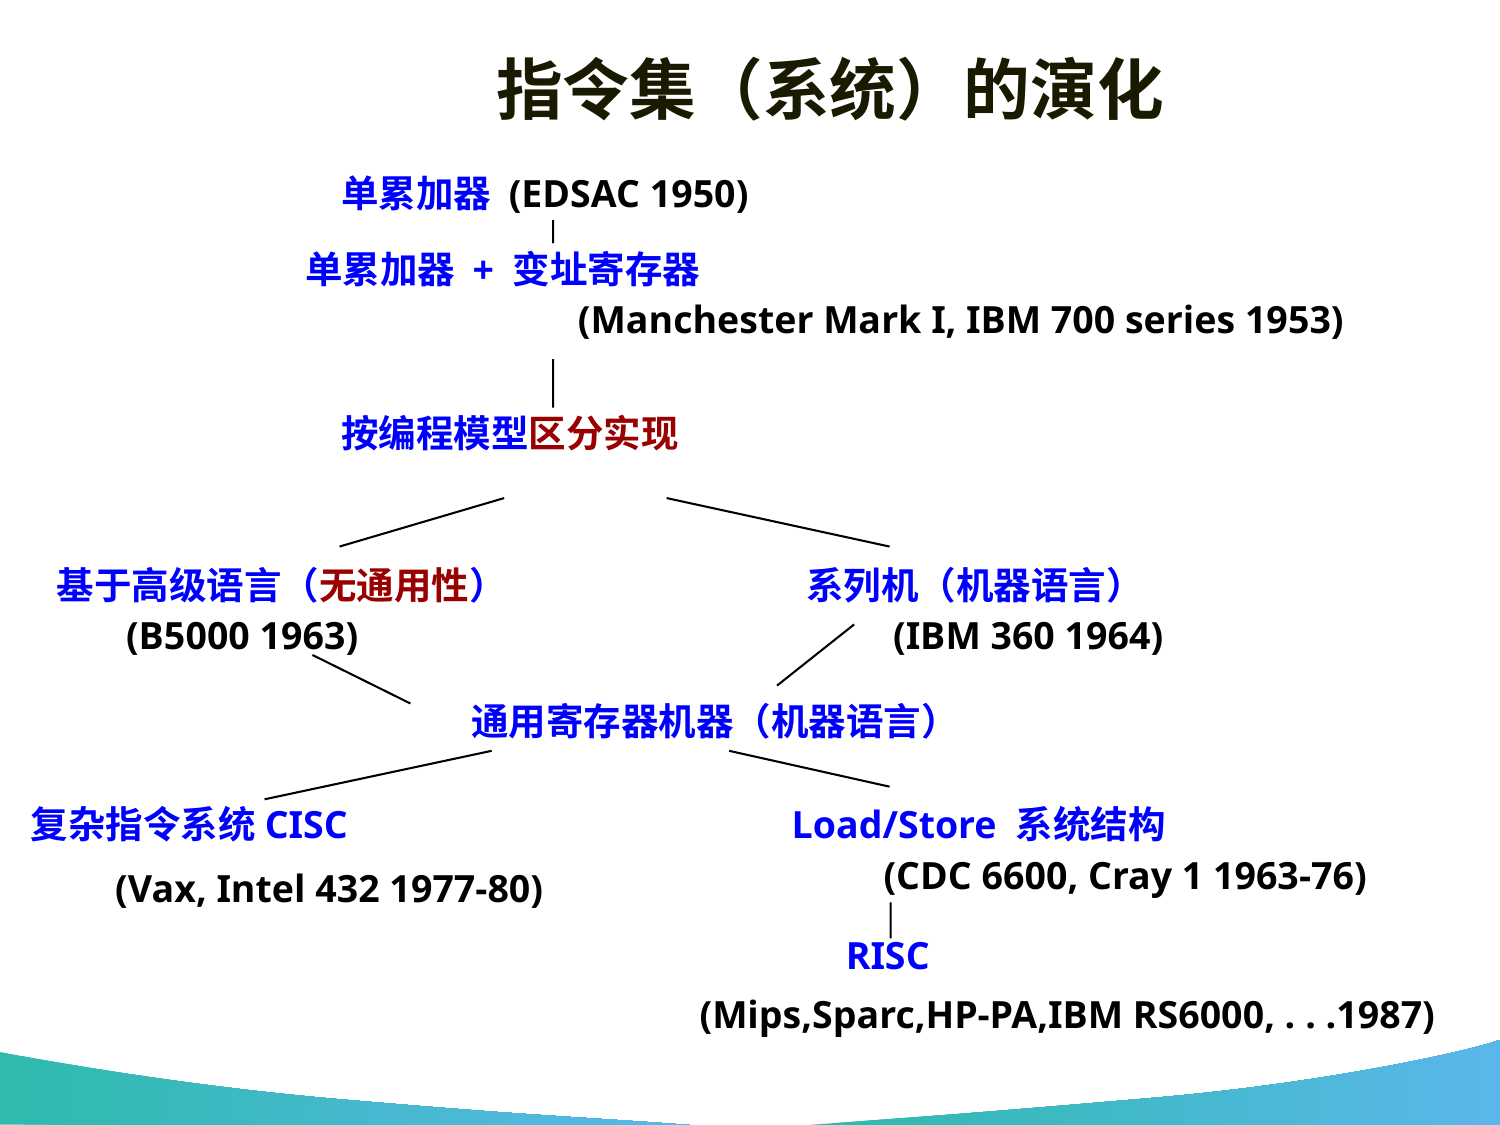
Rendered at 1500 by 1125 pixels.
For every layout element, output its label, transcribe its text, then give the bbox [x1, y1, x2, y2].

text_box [17, 172, 1494, 1042]
title 指令集（系统）的演化 [192, 0, 1468, 171]
